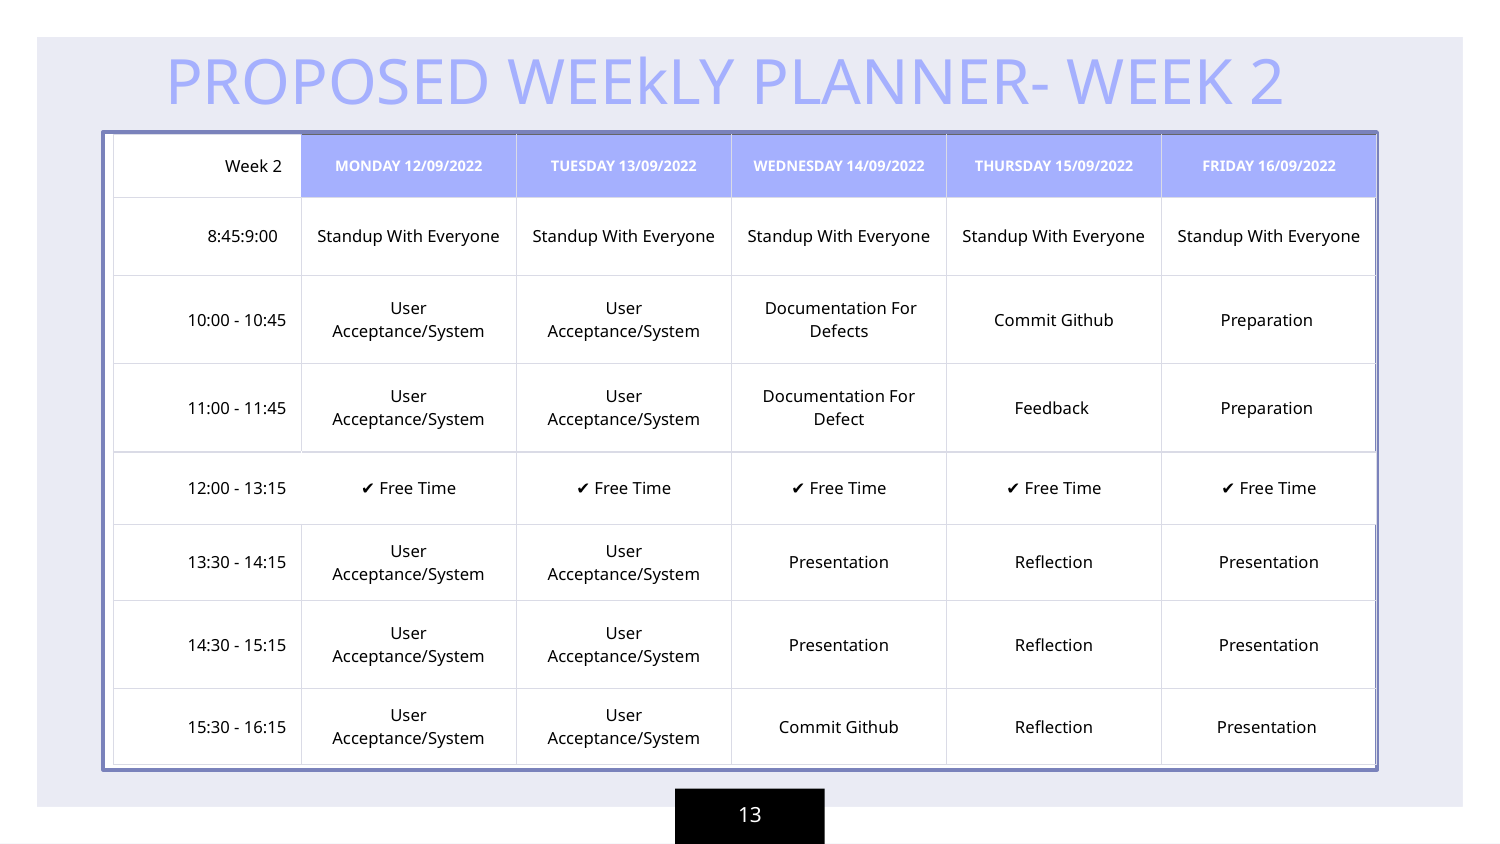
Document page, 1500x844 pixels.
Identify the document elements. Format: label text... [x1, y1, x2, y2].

table_cell Standup With Everyone [517, 198, 731, 275]
text_box [101, 130, 1379, 772]
table_cell Standup With Everyone [947, 198, 1161, 275]
table_cell Commit Github [947, 276, 1161, 363]
title PROPOSED WEEkLY PLANNER- WEEK 2 [150, 0, 1341, 133]
table_cell 14:30 - 15:15 [114, 601, 301, 688]
table_header WEDNESDAY 14/09/2022 [732, 135, 946, 197]
table_cell 15:30 - 16:15 [114, 689, 301, 764]
table_cell 10:00 - 10:45 [114, 276, 301, 363]
table_cell Commit Github [732, 689, 946, 764]
table_cell Standup With Everyone [302, 198, 516, 275]
table_cell Preparation [1162, 276, 1376, 363]
table_cell Standup With Everyone [732, 198, 946, 275]
table_cell Presentation [732, 525, 946, 600]
table_cell Reflection [947, 689, 1161, 764]
table_cell Presentation [1162, 601, 1376, 688]
table_cell User Acceptance/System [517, 276, 731, 363]
table_cell ✔ Free Time [947, 453, 1161, 524]
table_cell User Acceptance/System [517, 689, 731, 764]
table_cell ✔ Free Time [732, 453, 946, 524]
table_header FRIDAY 16/09/2022 [1162, 135, 1376, 197]
table_header TUESDAY 13/09/2022 [517, 135, 731, 197]
table_cell 13:30 - 14:15 [114, 525, 301, 600]
table_cell User Acceptance/System [302, 276, 516, 363]
table_cell Feedback [947, 364, 1161, 451]
table_cell Presentation [732, 601, 946, 688]
table_cell ✔ Free Time [302, 453, 516, 524]
table_cell User Acceptance/System [517, 525, 731, 600]
table_cell User Acceptance/System [517, 364, 731, 451]
table_cell 12:00 - 13:15 [114, 453, 301, 524]
table_cell Reflection [947, 525, 1161, 600]
table_cell Preparation [1162, 364, 1376, 451]
table_cell ✔ Free Time [1162, 453, 1376, 524]
table_cell Reflection [947, 601, 1161, 688]
table_header THURSDAY 15/09/2022 [947, 135, 1161, 197]
table_cell ✔ Free Time [517, 453, 731, 524]
table_cell User Acceptance/System [302, 364, 516, 451]
slide_number 13 [675, 788, 825, 844]
table_cell Documentation For Defects [732, 276, 946, 363]
table_cell Standup With Everyone [1162, 198, 1376, 275]
table_cell Presentation [1162, 689, 1376, 764]
table_header Week 2 [114, 135, 301, 197]
table_header MONDAY 12/09/2022 [302, 135, 516, 197]
table_cell Documentation For Defect [732, 364, 946, 451]
table_cell 11:00 - 11:45 [114, 364, 301, 451]
table_cell User Acceptance/System [302, 601, 516, 688]
table_cell User Acceptance/System [517, 601, 731, 688]
table_cell Presentation [1162, 525, 1376, 600]
table_cell 8:45:9:00 [114, 198, 301, 275]
table_cell User Acceptance/System [302, 525, 516, 600]
table_cell User Acceptance/System [302, 689, 516, 764]
